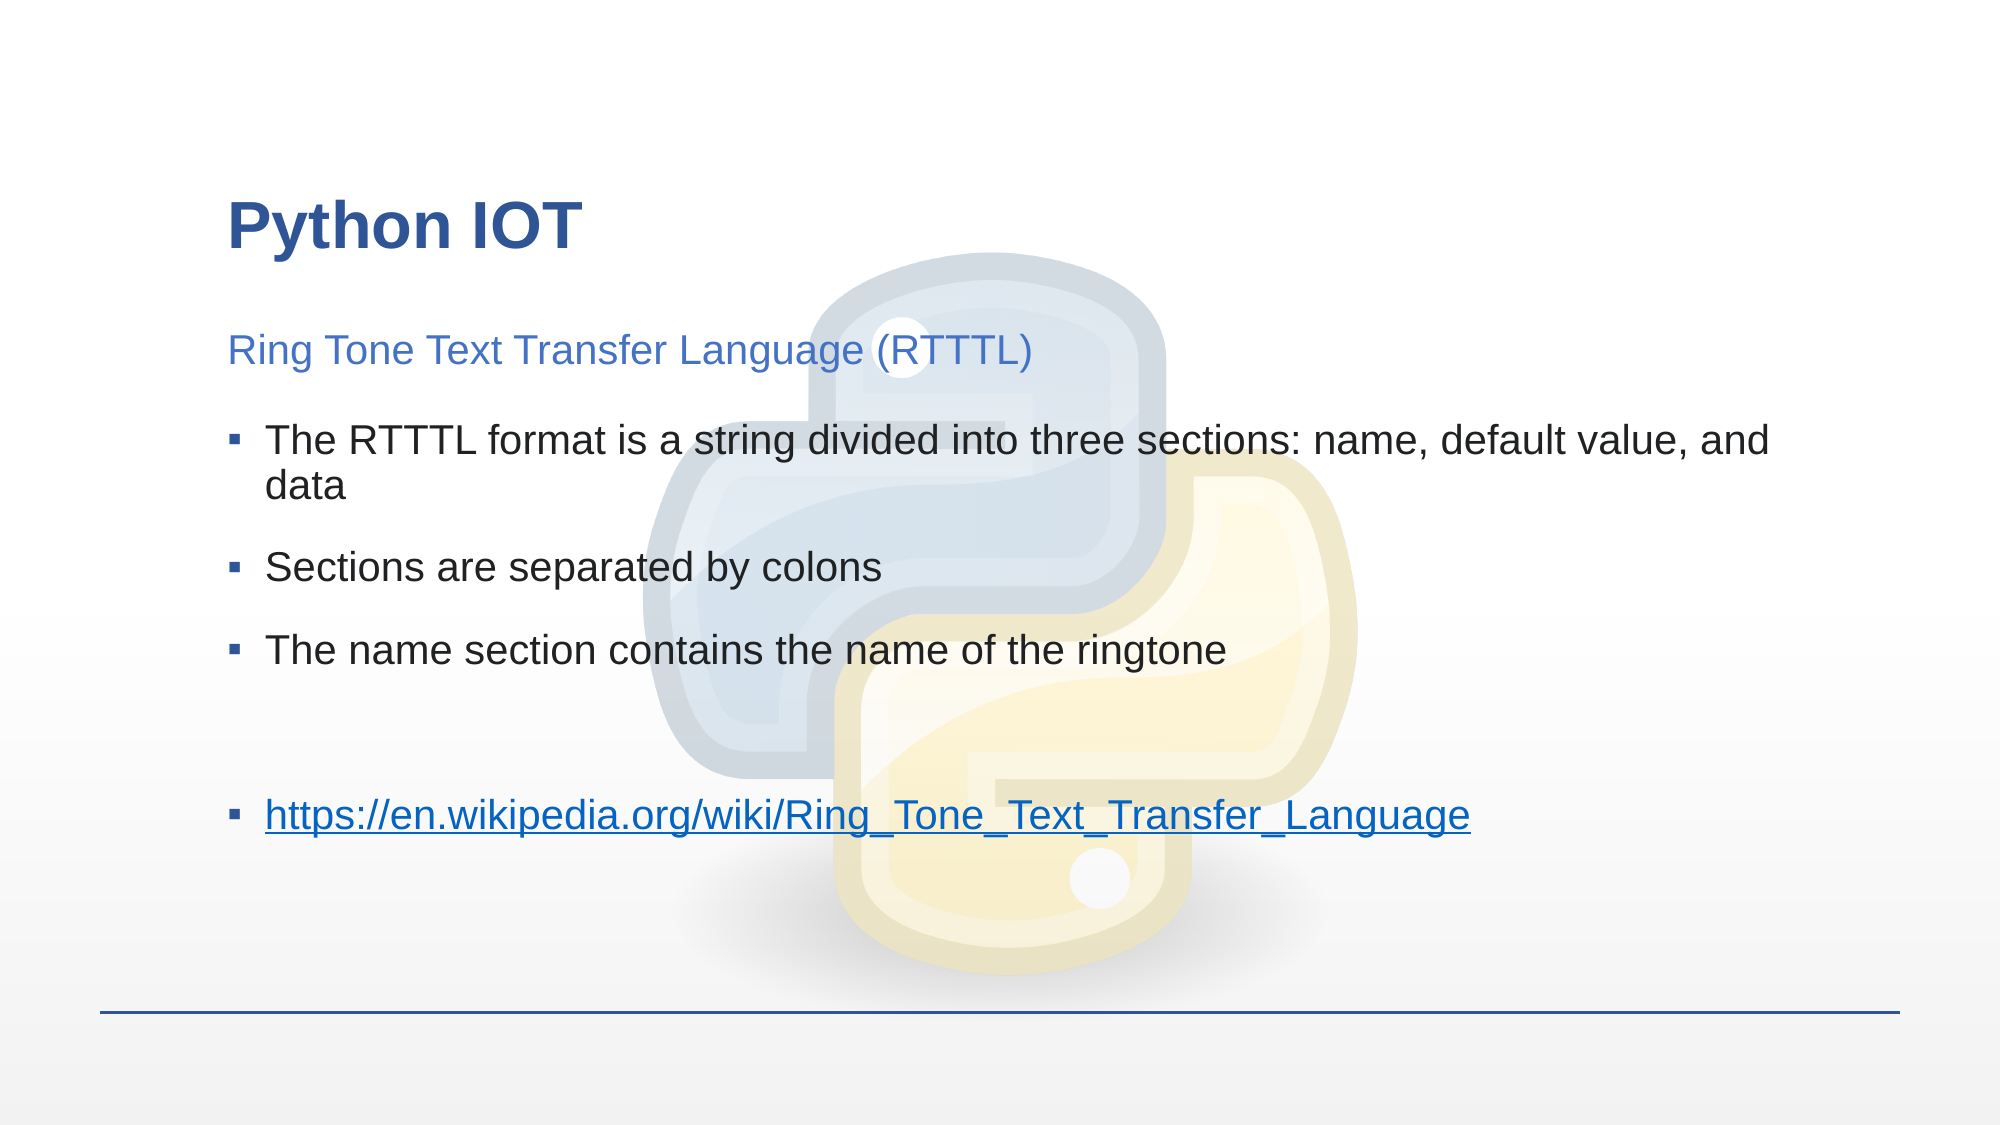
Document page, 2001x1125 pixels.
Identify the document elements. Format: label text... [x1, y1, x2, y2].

title Python IOT [212, 82, 1788, 271]
list Ring Tone Text Transfer Language (RTTTL) [212, 298, 1788, 404]
list The RTTTL format is a string divided into three sections: name, default value, and data Sections are separated by colons The name section contains the name of the ringtone https://en.wikipedia.org/wiki/Ring_Tone_Text_Transfer_Language [212, 410, 1788, 950]
